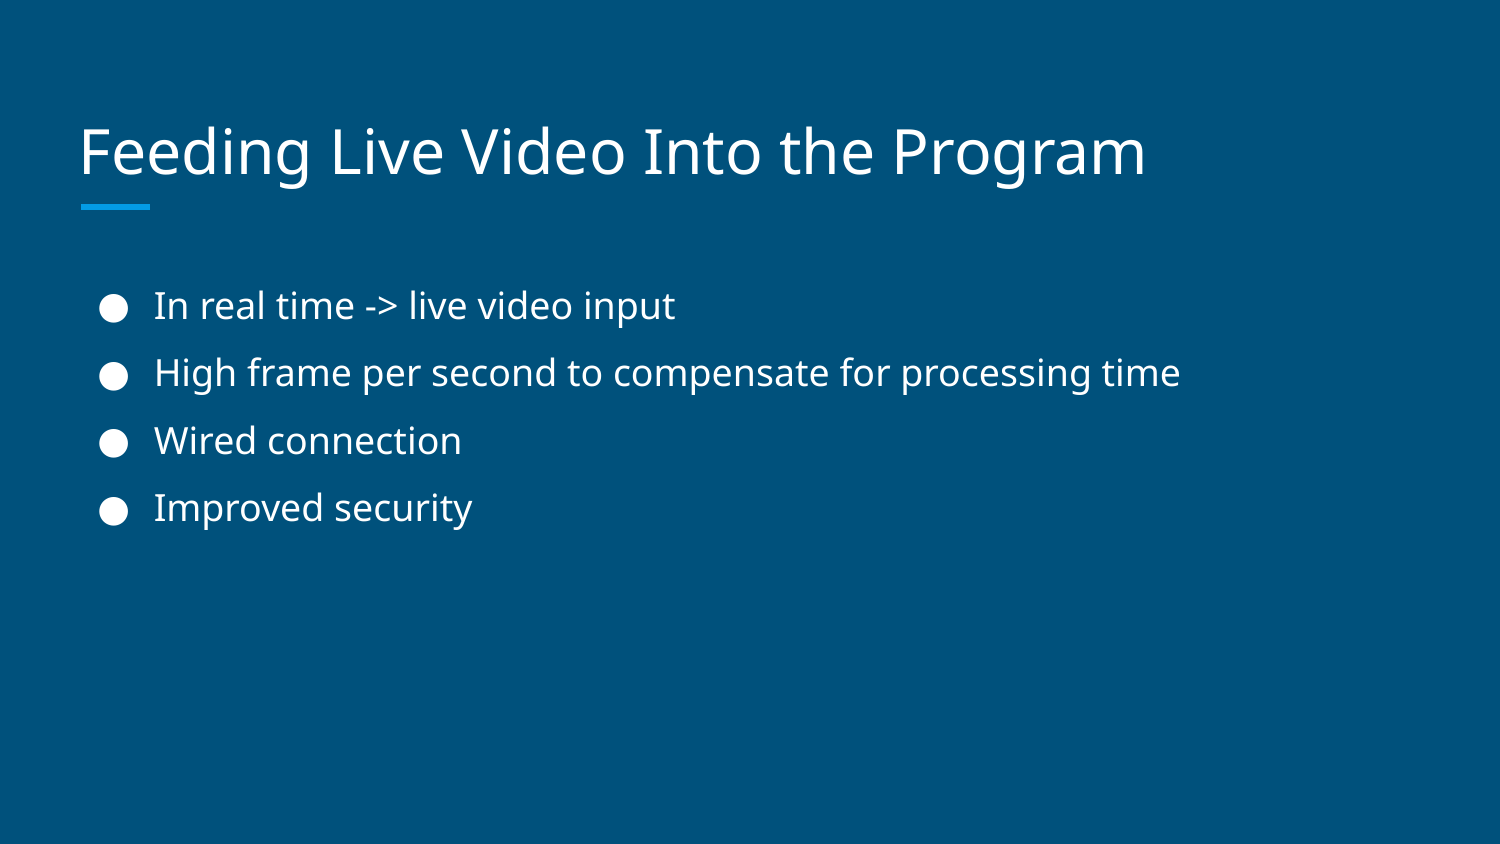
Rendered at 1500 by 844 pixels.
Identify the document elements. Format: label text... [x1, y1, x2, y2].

list In real time -> live video input High frame per second to compensate for processing time Wired connection Improved security [63, 244, 1437, 750]
title Feeding Live Video Into the Program [63, 89, 1437, 202]
